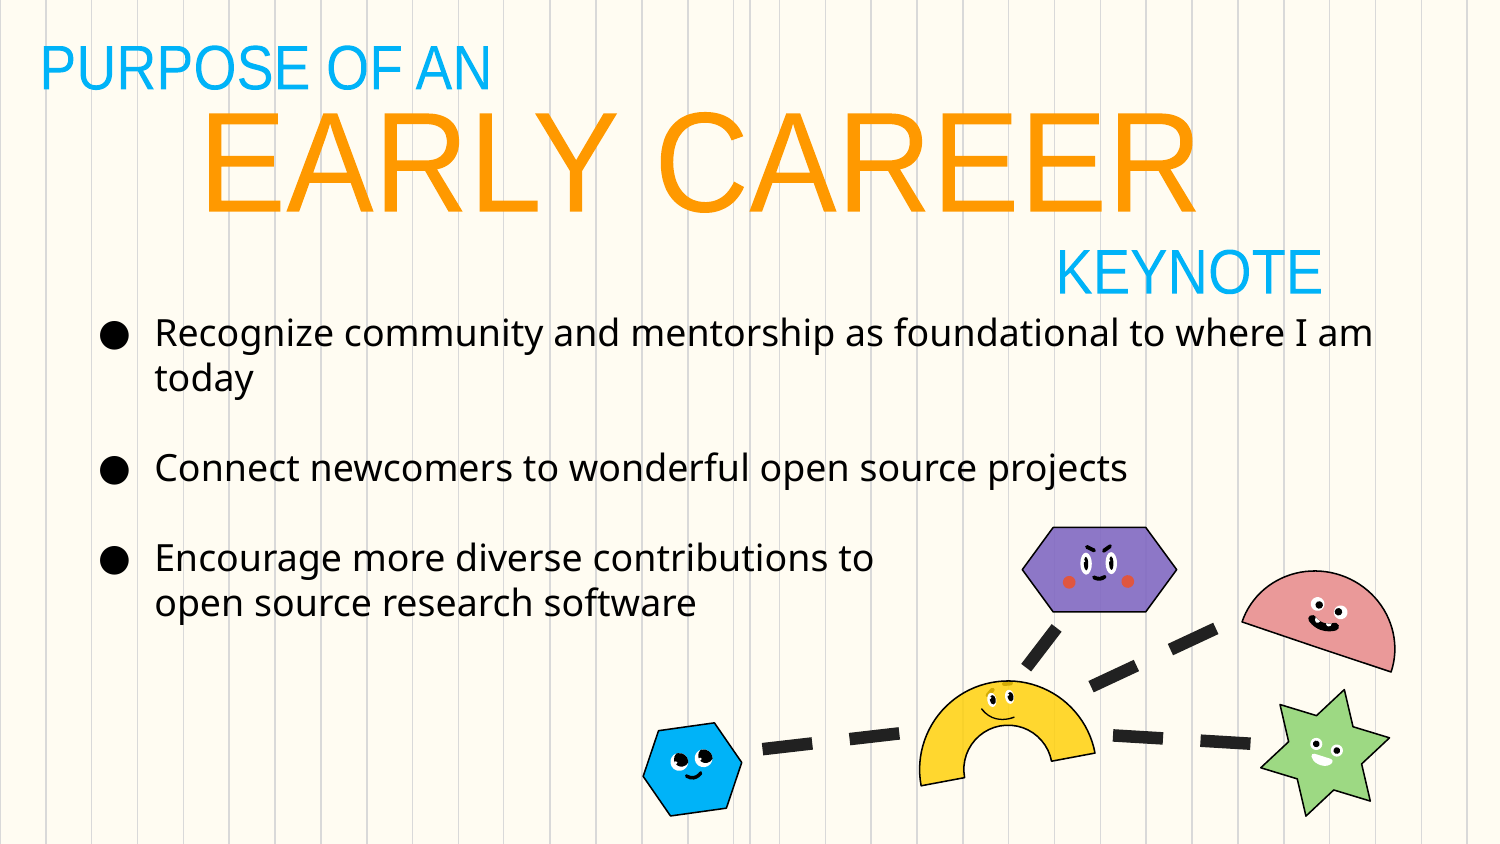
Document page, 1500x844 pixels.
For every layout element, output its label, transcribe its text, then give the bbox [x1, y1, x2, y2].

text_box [1025, 620, 1063, 668]
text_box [891, 652, 1125, 844]
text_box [637, 719, 749, 820]
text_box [1022, 527, 1177, 613]
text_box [1112, 735, 1212, 745]
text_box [762, 729, 885, 750]
text_box Recognize community and mentorship as foundational to where I am today Connect newcomers to wonderful open source projects Encourage more diverse contributions to open source research software [64, 324, 1394, 608]
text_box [1090, 618, 1212, 687]
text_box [1217, 549, 1416, 745]
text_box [1267, 686, 1383, 820]
